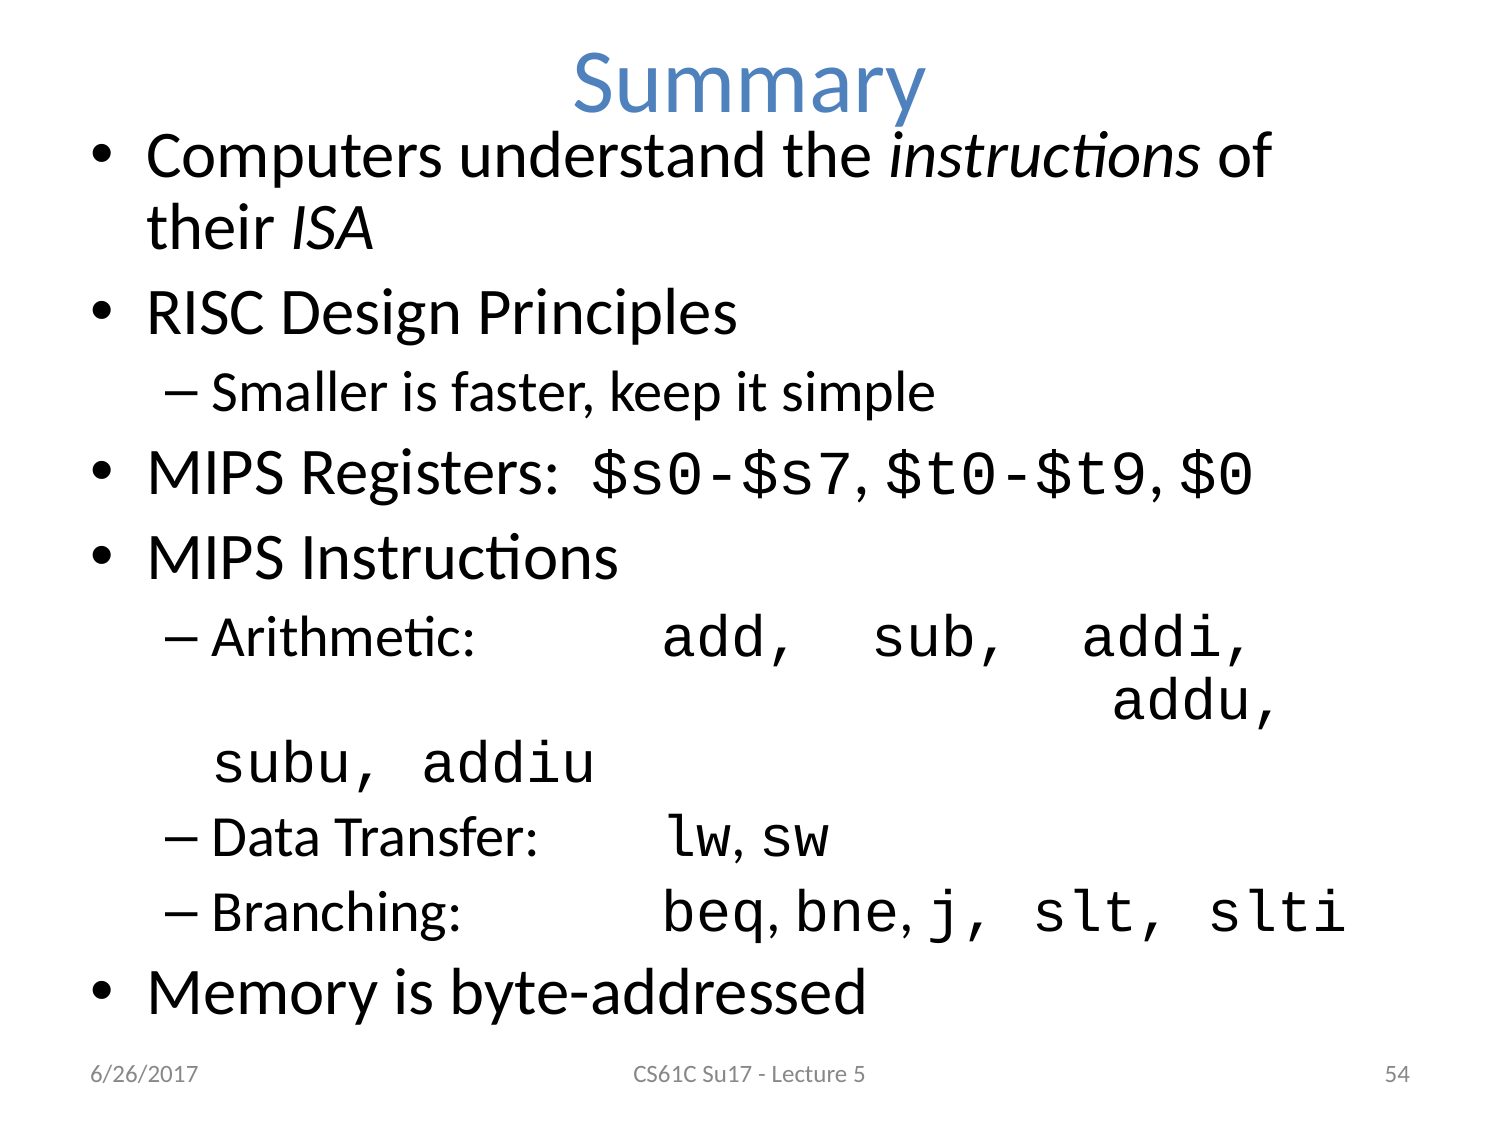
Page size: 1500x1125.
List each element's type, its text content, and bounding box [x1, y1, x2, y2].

footer CS61C Su17 - Lecture 5 [512, 1042, 988, 1103]
title Summary [75, 0, 1425, 112]
list Computers understand the instructions of their ISA RISC Design Principles Smaller is faster, keep it simple MIPS Registers: $s0-$s7, $t0-$t9, $0 MIPS Instructions Arithmetic: add, sub, addi, addu, subu, addiu Data Transfer: lw, sw Branching: beq, bne, j, slt, slti Memory is byte-addressed [75, 112, 1425, 947]
slide_number ‹#› [1074, 1042, 1425, 1103]
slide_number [75, 1042, 425, 1103]
